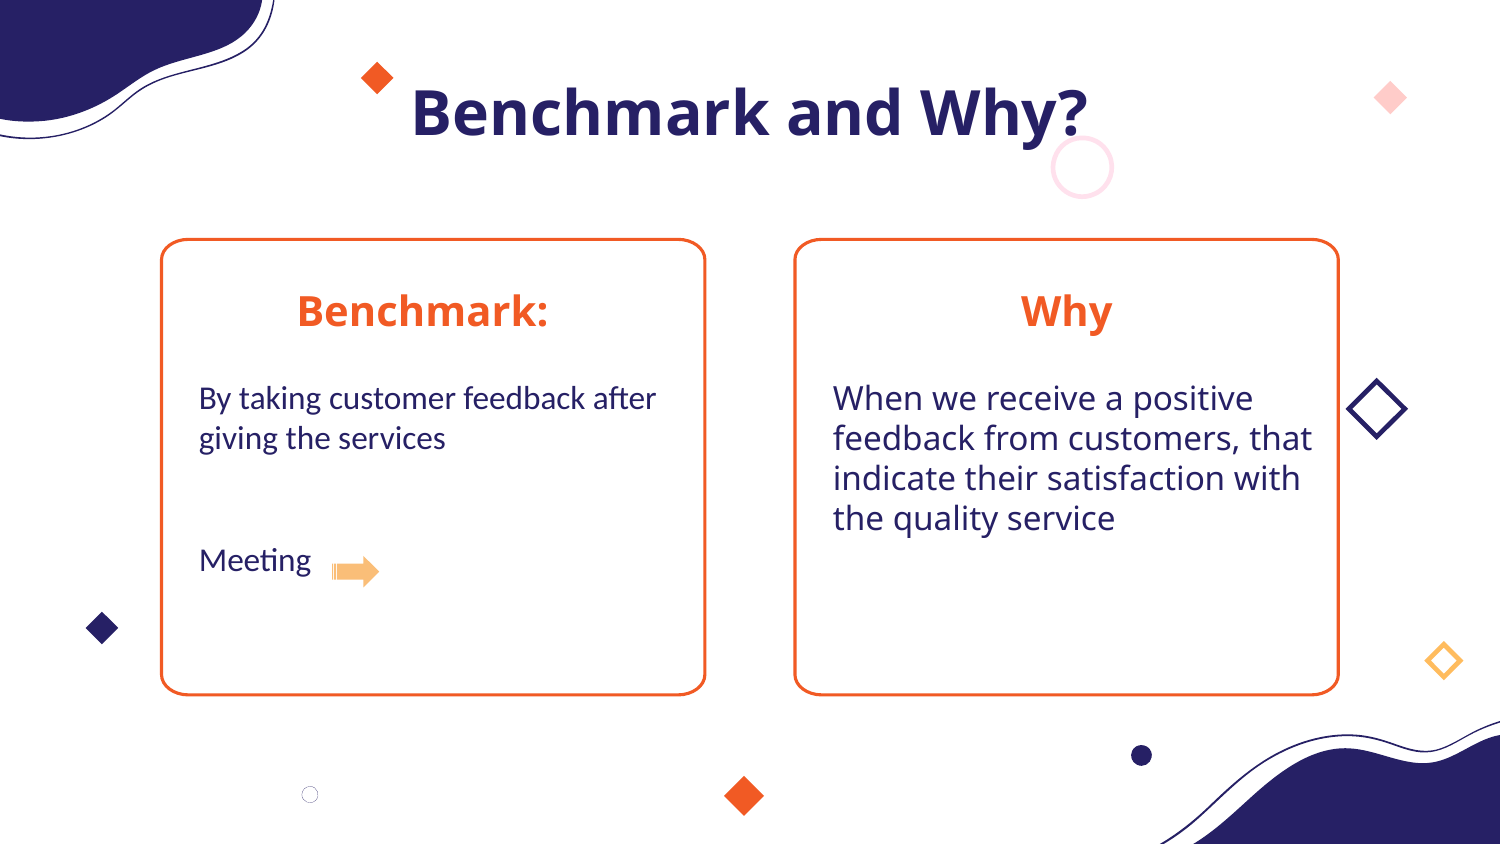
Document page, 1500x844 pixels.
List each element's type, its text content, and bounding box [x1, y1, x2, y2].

title Benchmark and Why?​ [117, 79, 1383, 141]
list When we receive a positive feedback from customers, that indicate their satisfaction with the quality service [795, 350, 1338, 564]
text_box [332, 555, 380, 588]
list By taking customer feedback after giving the services Meeting [162, 356, 704, 599]
title Why [795, 268, 1338, 350]
title Benchmark: [162, 268, 704, 350]
